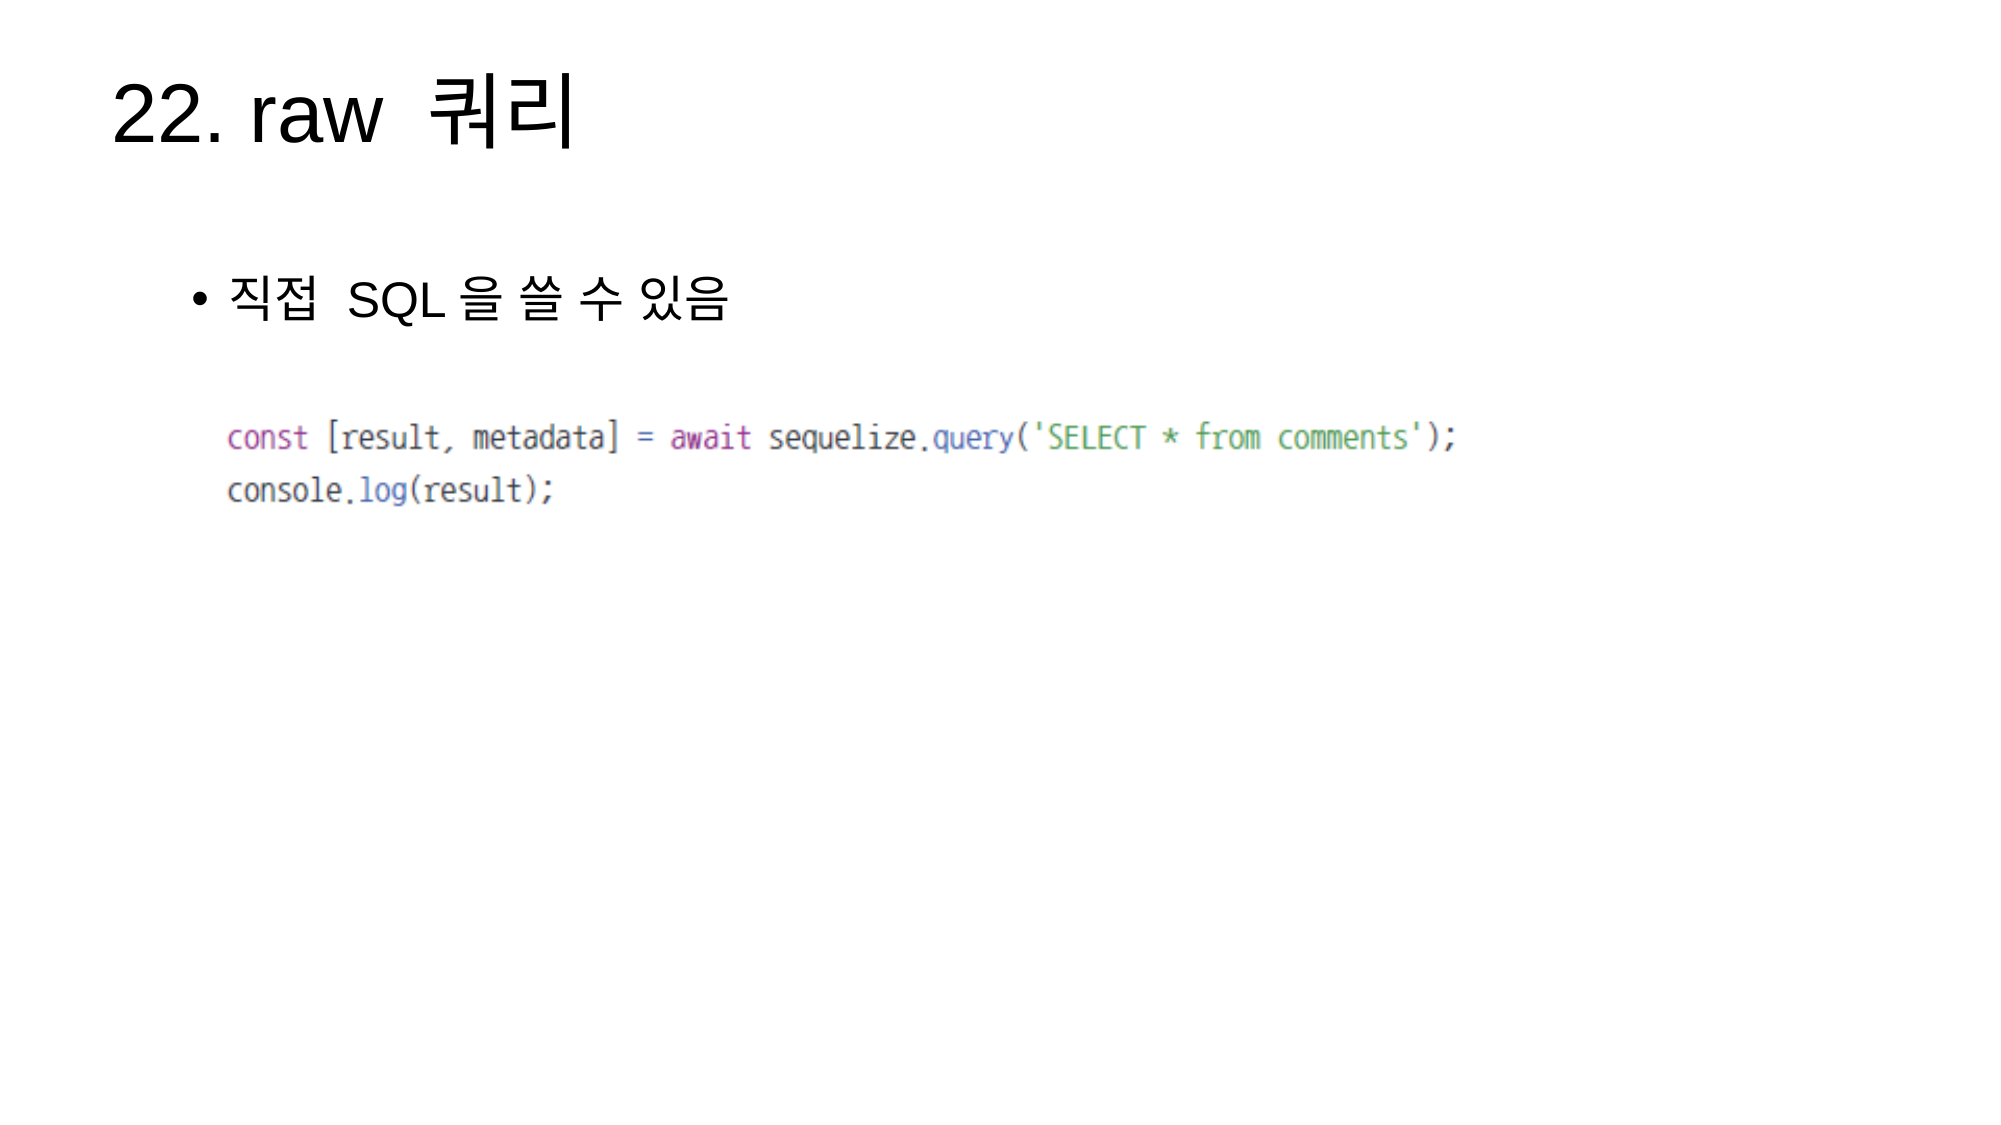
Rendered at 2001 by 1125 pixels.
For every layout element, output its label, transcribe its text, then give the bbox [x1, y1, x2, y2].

text_box 직접 SQL을 쓸 수 있음 [176, 266, 1507, 933]
picture [211, 401, 1472, 515]
text_box 22. raw 쿼리 [96, 63, 1822, 281]
